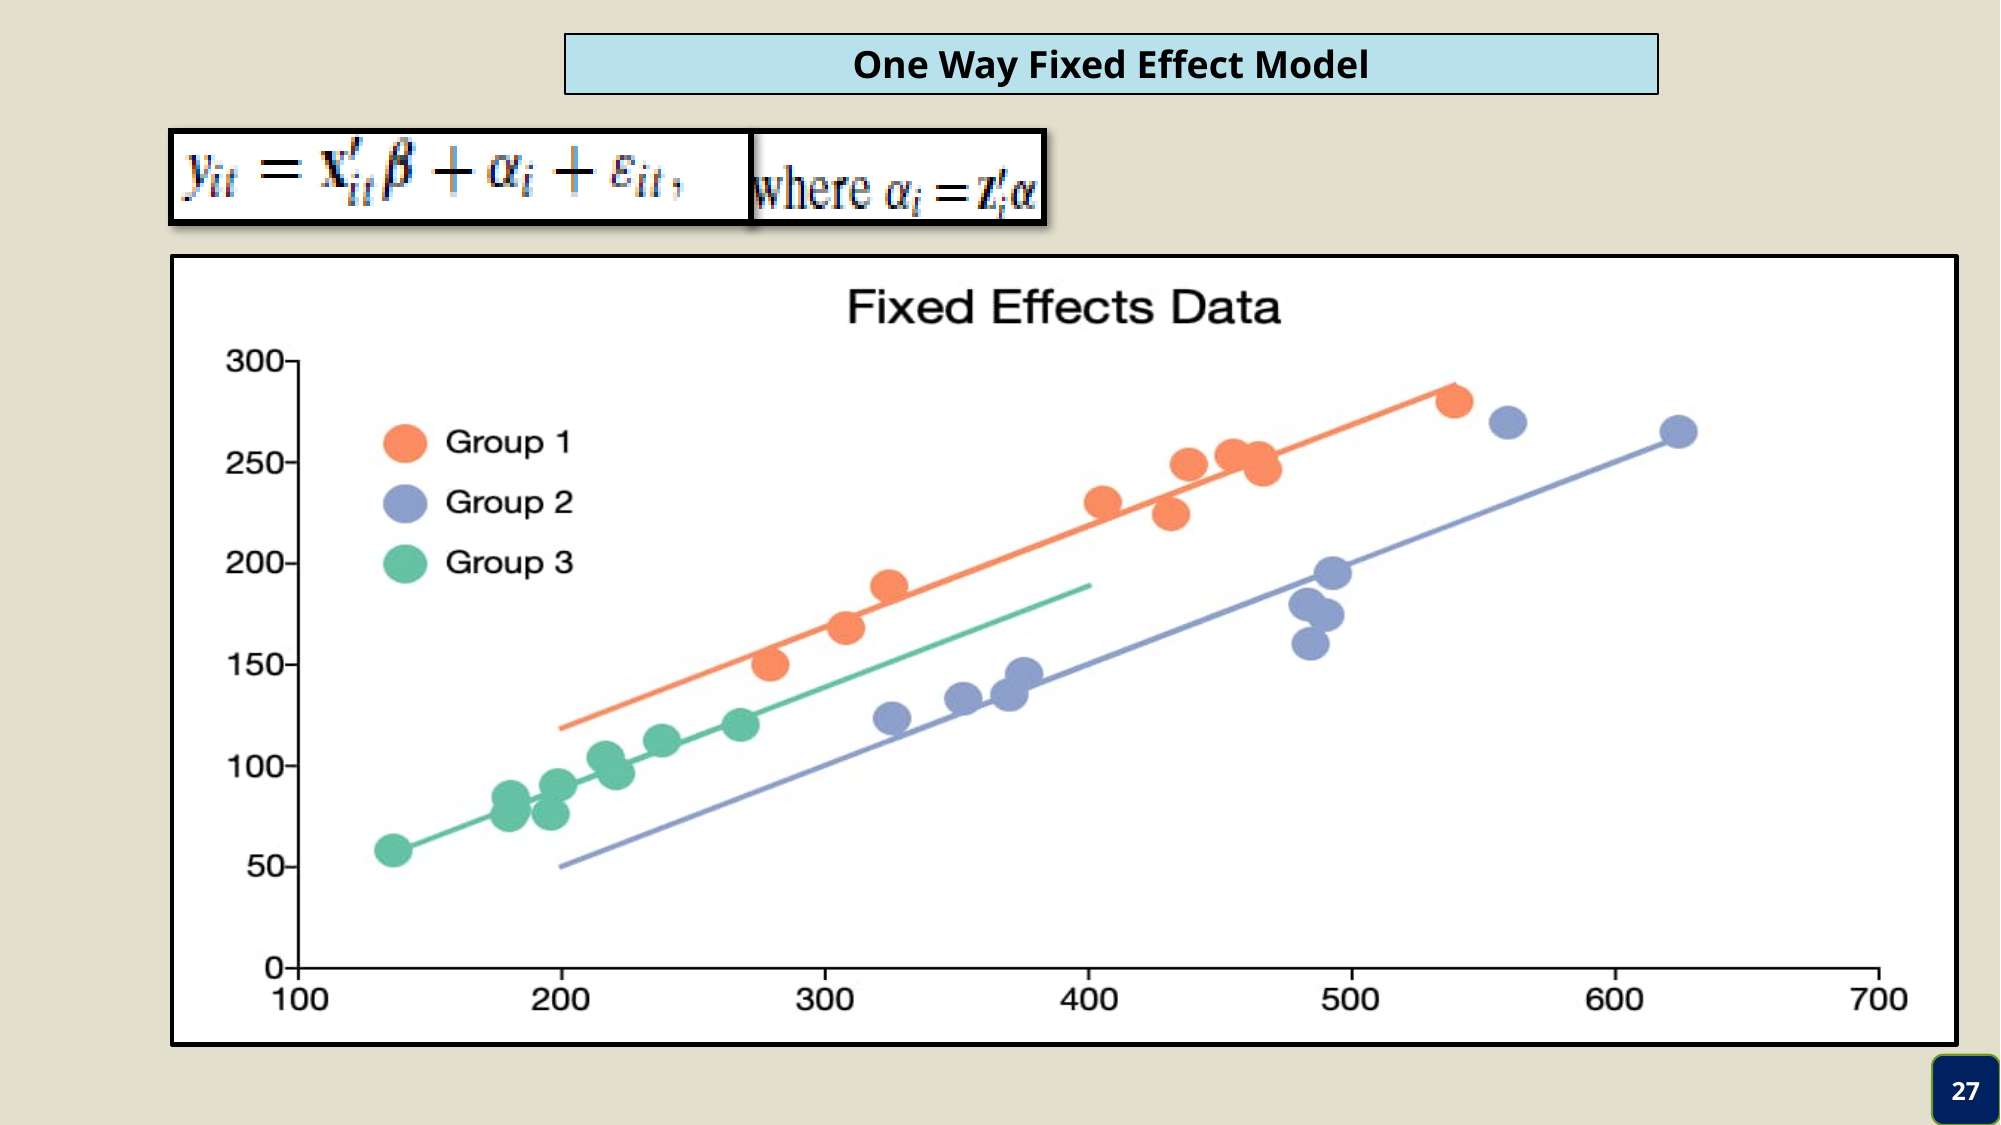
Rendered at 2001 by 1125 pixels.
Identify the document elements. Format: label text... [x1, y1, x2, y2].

text_box One Way Fixed Effect Model [564, 34, 1659, 94]
picture [174, 258, 1955, 1043]
picture [174, 133, 1041, 220]
text_box 27 [1930, 1053, 2000, 1125]
